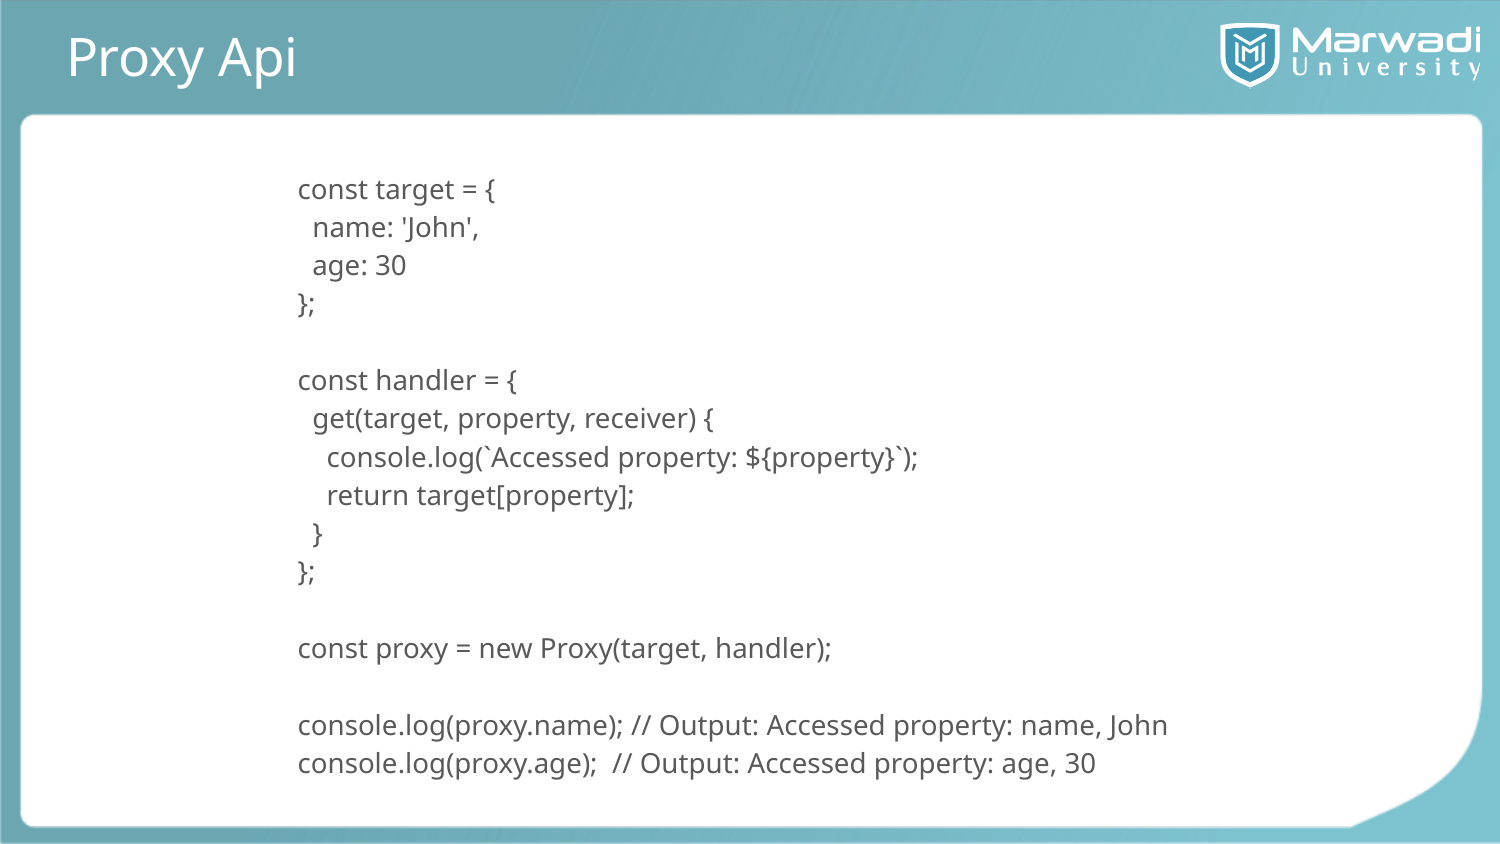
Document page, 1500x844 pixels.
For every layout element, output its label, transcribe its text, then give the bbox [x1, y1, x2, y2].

list const target = { name: 'John', age: 30 }; const handler = { get(target, property, receiver) { console.log(`Accessed property: ${property}`); return target[property]; } }; const proxy = new Proxy(target, handler); console.log(proxy.name); // Output: Accessed property: name, John console.log(proxy.age); // Output: Accessed property: age, 30 [51, 151, 1449, 796]
title Proxy Api [51, 8, 1023, 103]
picture [0, 0, 1500, 844]
